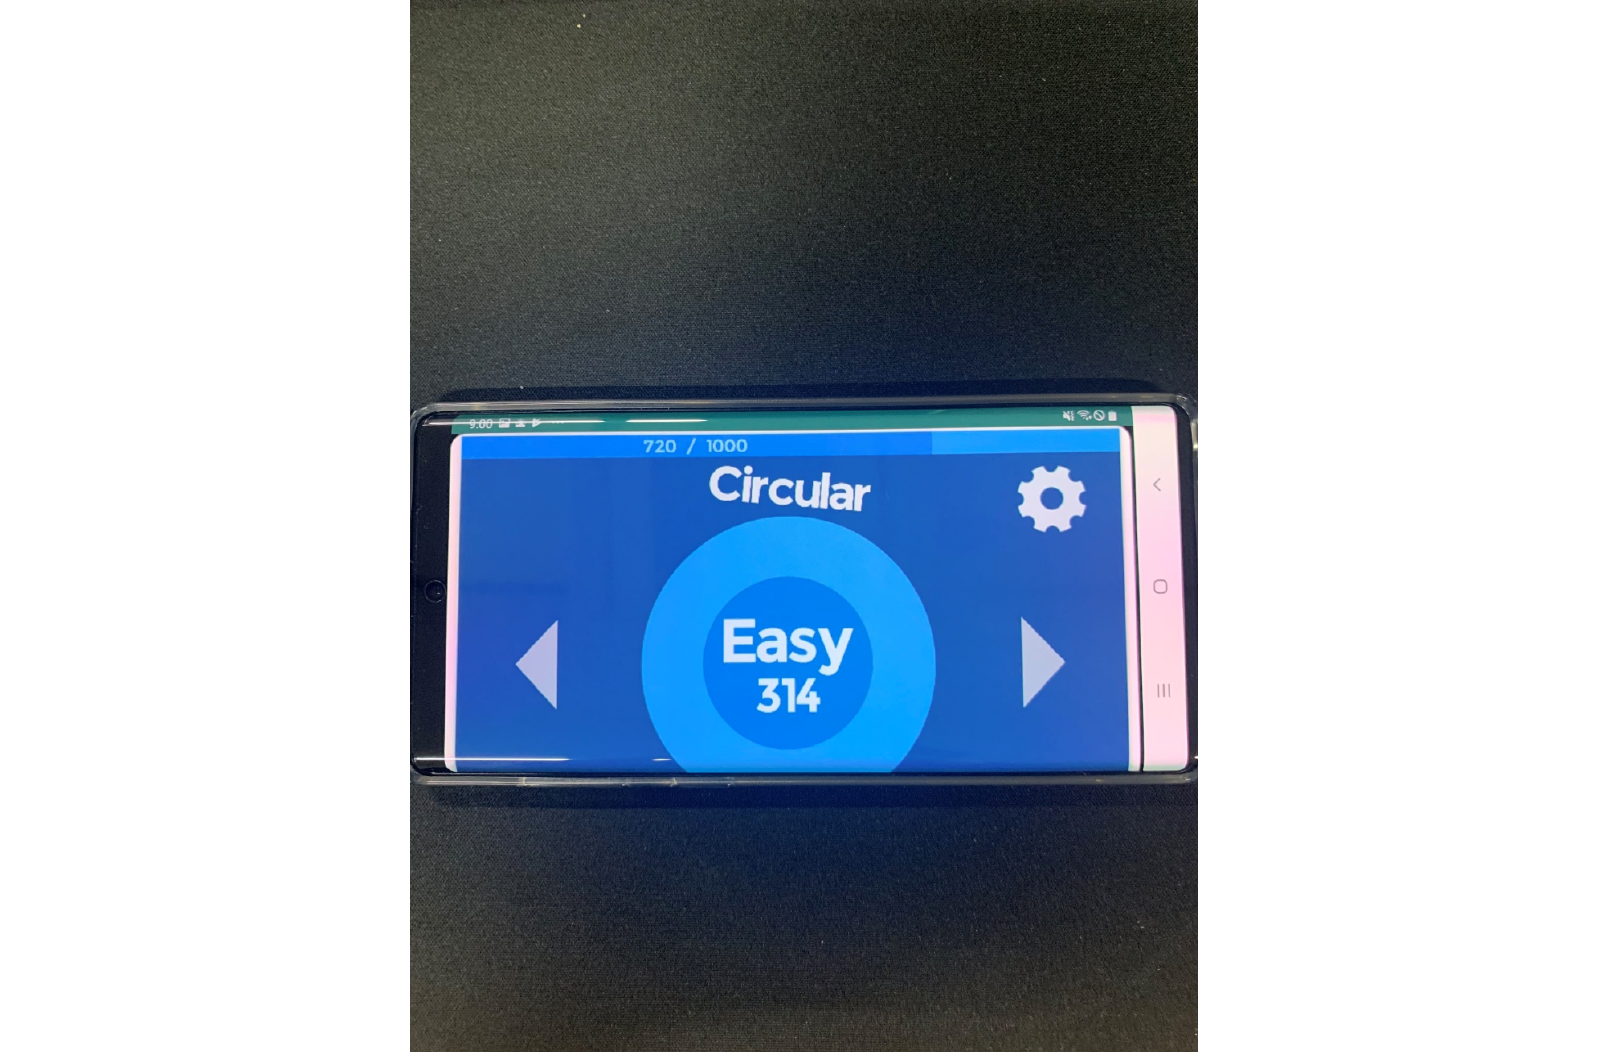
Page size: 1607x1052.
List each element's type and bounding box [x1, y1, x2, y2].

picture [277, 1, 1330, 1051]
